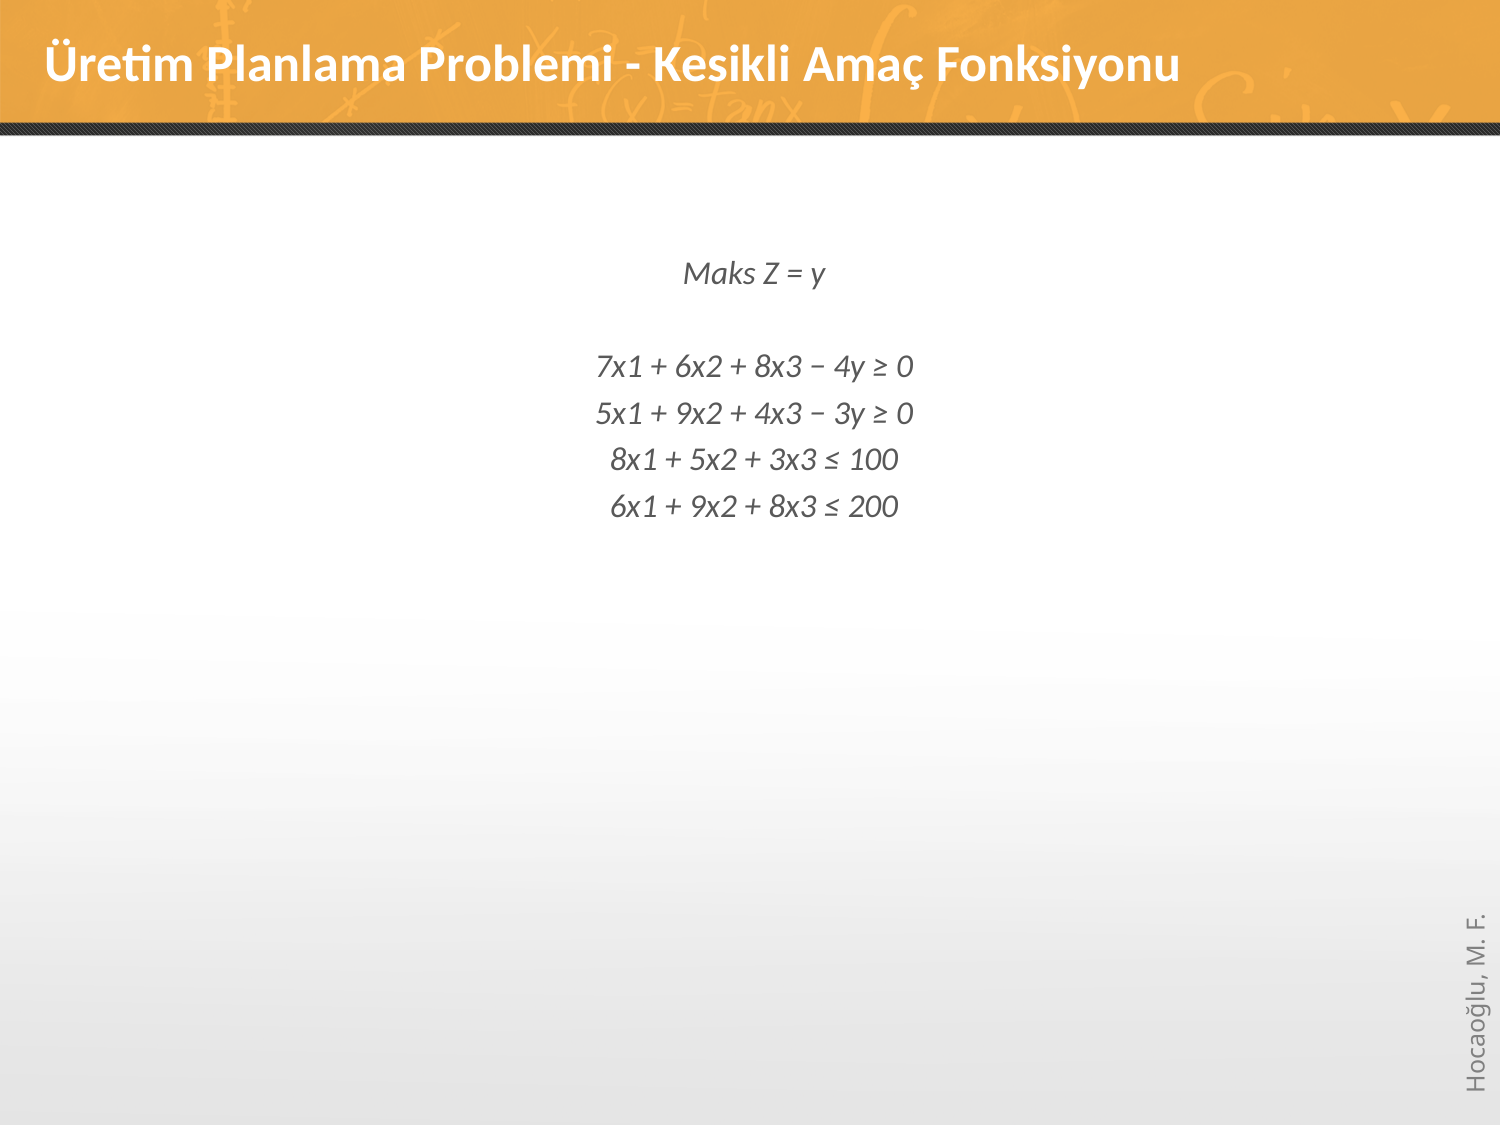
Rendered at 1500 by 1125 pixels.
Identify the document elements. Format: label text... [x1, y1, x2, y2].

list Maks Z = y 7x1 + 6x2 + 8x3 − 4y ≥ 0 5x1 + 9x2 + 4x3 − 3y ≥ 0 8x1 + 5x2 + 3x3 ≤ 100 6x1 + 9x2 + 8x3 ≤ 200 [64, 243, 1444, 1045]
picture [0, 0, 1500, 1125]
title Üretim Planlama Problemi - Kesikli Amaç Fonksiyonu [29, 0, 1287, 126]
